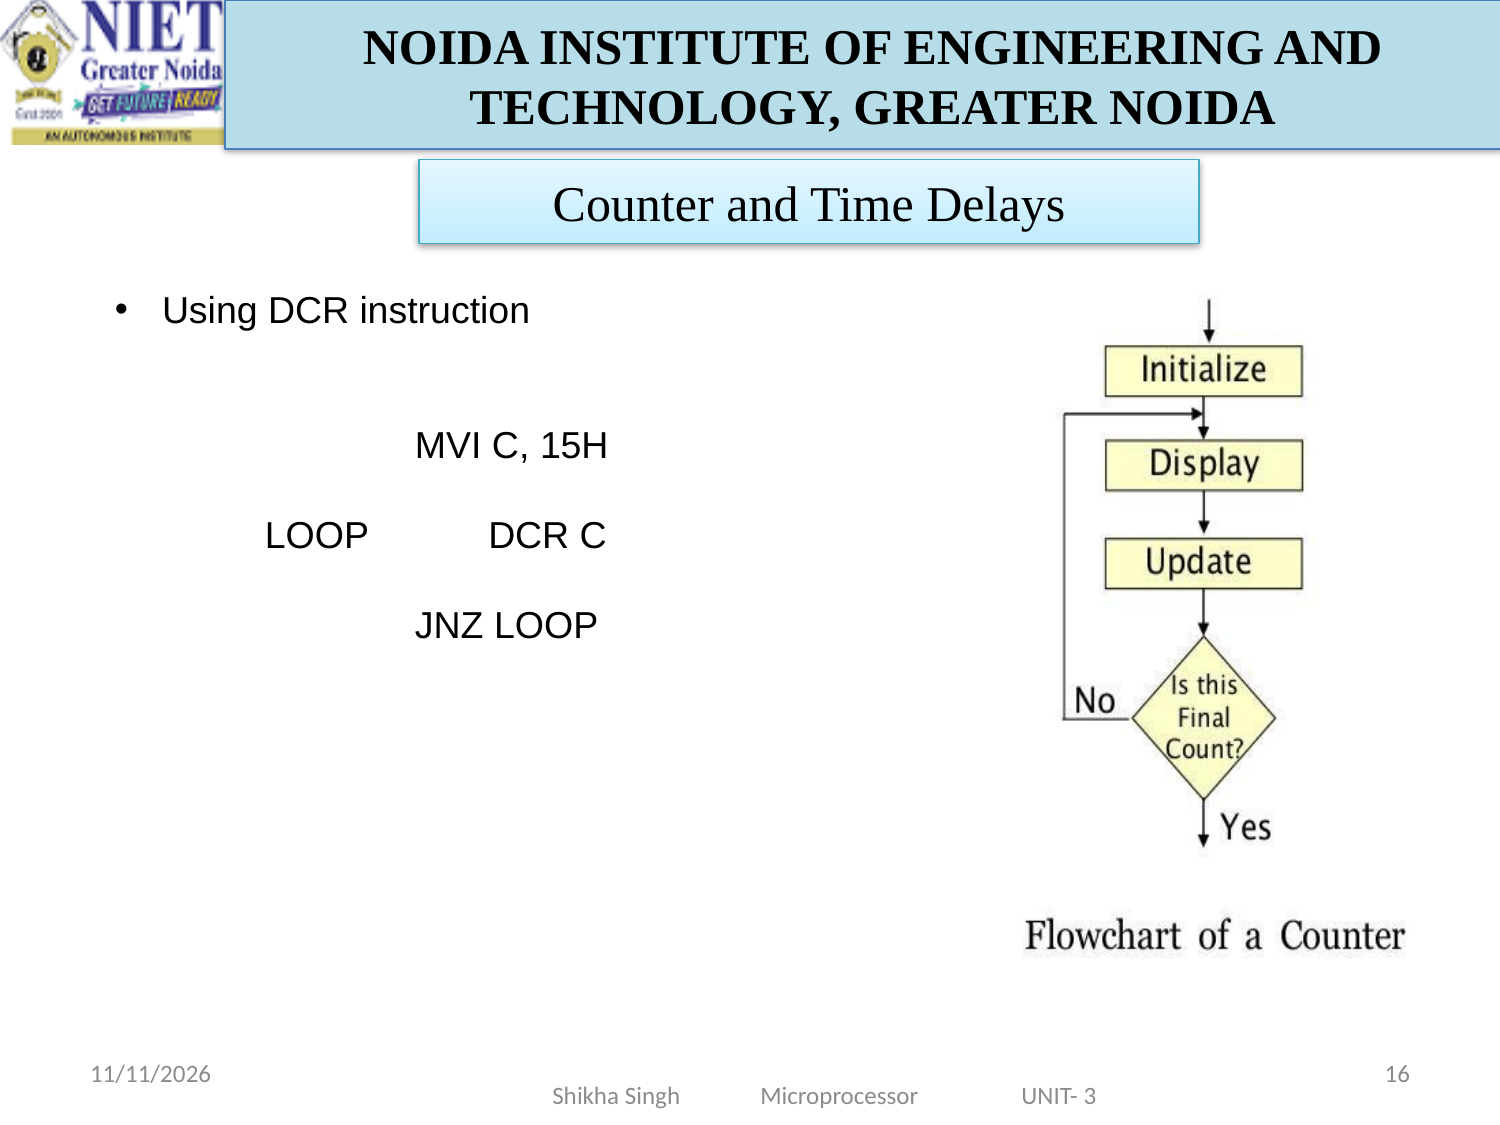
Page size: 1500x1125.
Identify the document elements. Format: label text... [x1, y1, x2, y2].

title NOIDA INSTITUTE OF ENGINEERING AND TECHNOLOGY, GREATER NOIDA [228, 0, 1500, 150]
text_box Using DCR instruction MVI C, 15H LOOP DCR C JNZ LOOP [100, 278, 1459, 654]
picture [903, 283, 1447, 993]
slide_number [75, 1042, 425, 1103]
footer Shikha Singh Microprocessor UNIT- 3 [412, 1065, 1238, 1125]
picture [0, 0, 238, 145]
text_box Counter and Time Delays [418, 159, 1200, 244]
slide_number 16 [1074, 1042, 1425, 1103]
